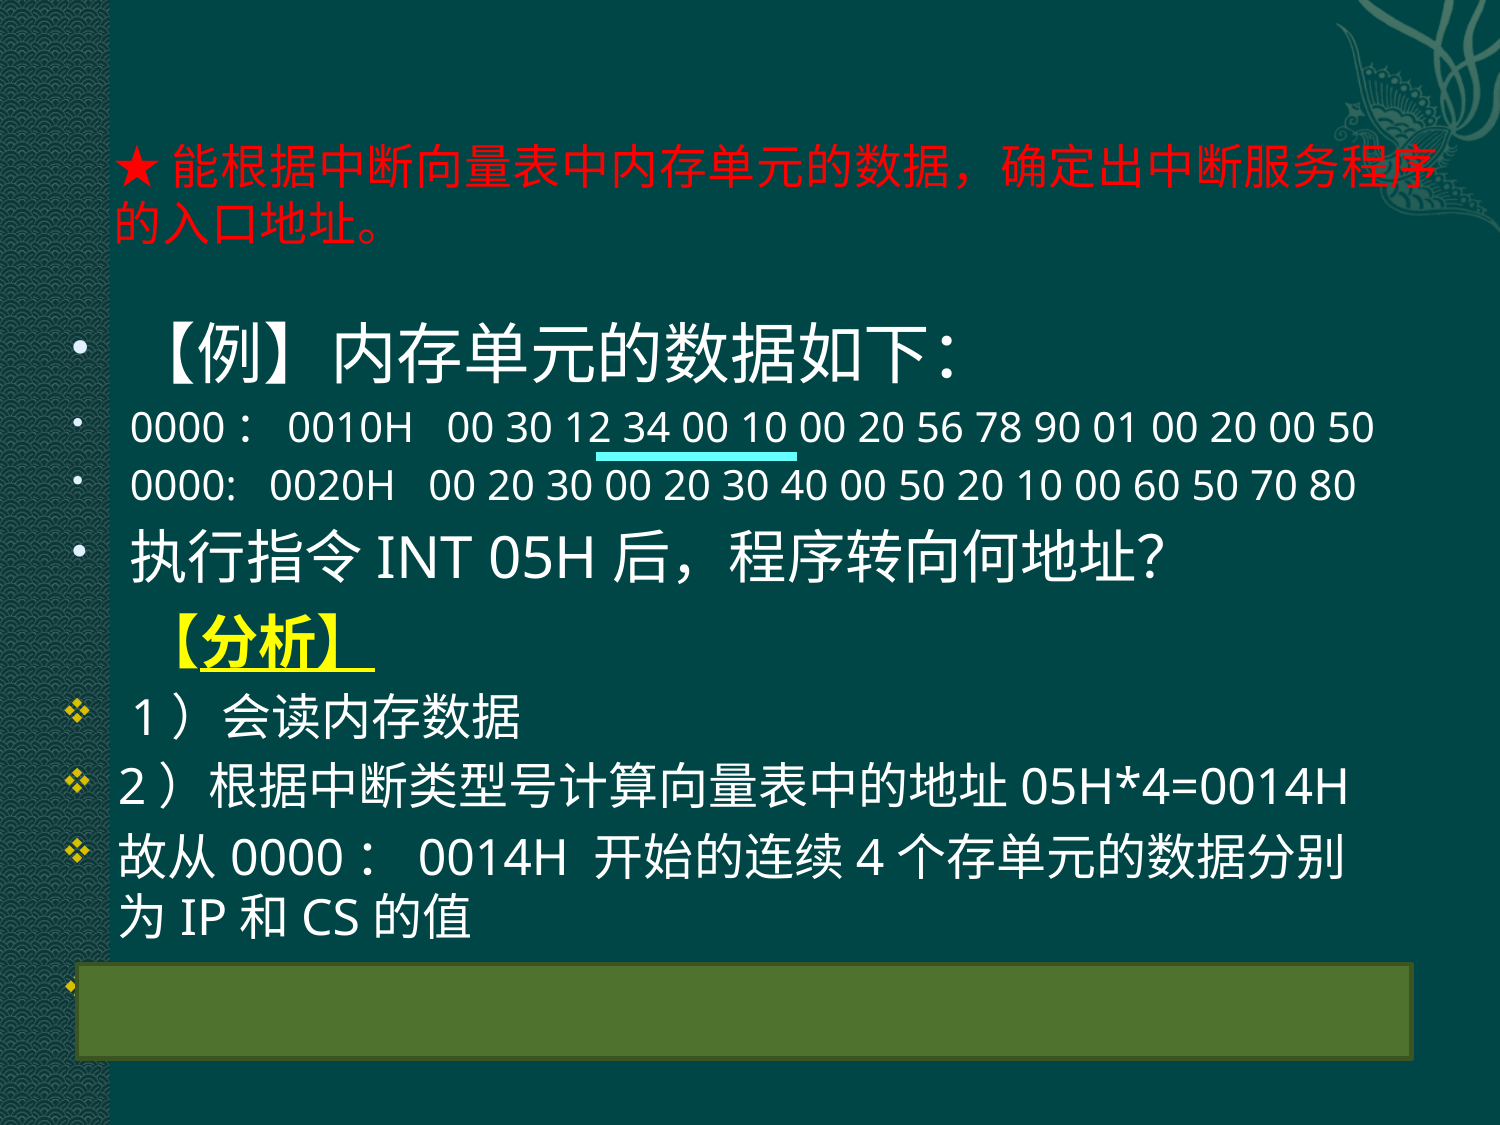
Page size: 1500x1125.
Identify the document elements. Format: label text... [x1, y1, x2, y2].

title ★能根据中断向量表中内存单元的数据，确定出中断服务程序的入口地址。 [98, 128, 1500, 317]
list 【例】内存单元的数据如下： 0000：0010H 00 30 12 34 00 10 00 20 56 78 90 01 00 20 00 50 0000: 0020H 00 20 30 00 20 30 40 00 50 20 10 00 60 50 70 80 执行指令INT 05H后，程序转向何地址？ [58, 304, 1460, 610]
text_box 【分析】 1）会读内存数据 2）根据中断类型号计算向量表中的地址05H*4=0014H 故从0000：0014H 开始的连续4个存单元的数据分别为IP和CS的值 故CS：IP=2000：1000，物理地址为21000H [46, 597, 1407, 1034]
text_box [75, 962, 1414, 1061]
picture [0, 0, 110, 1125]
